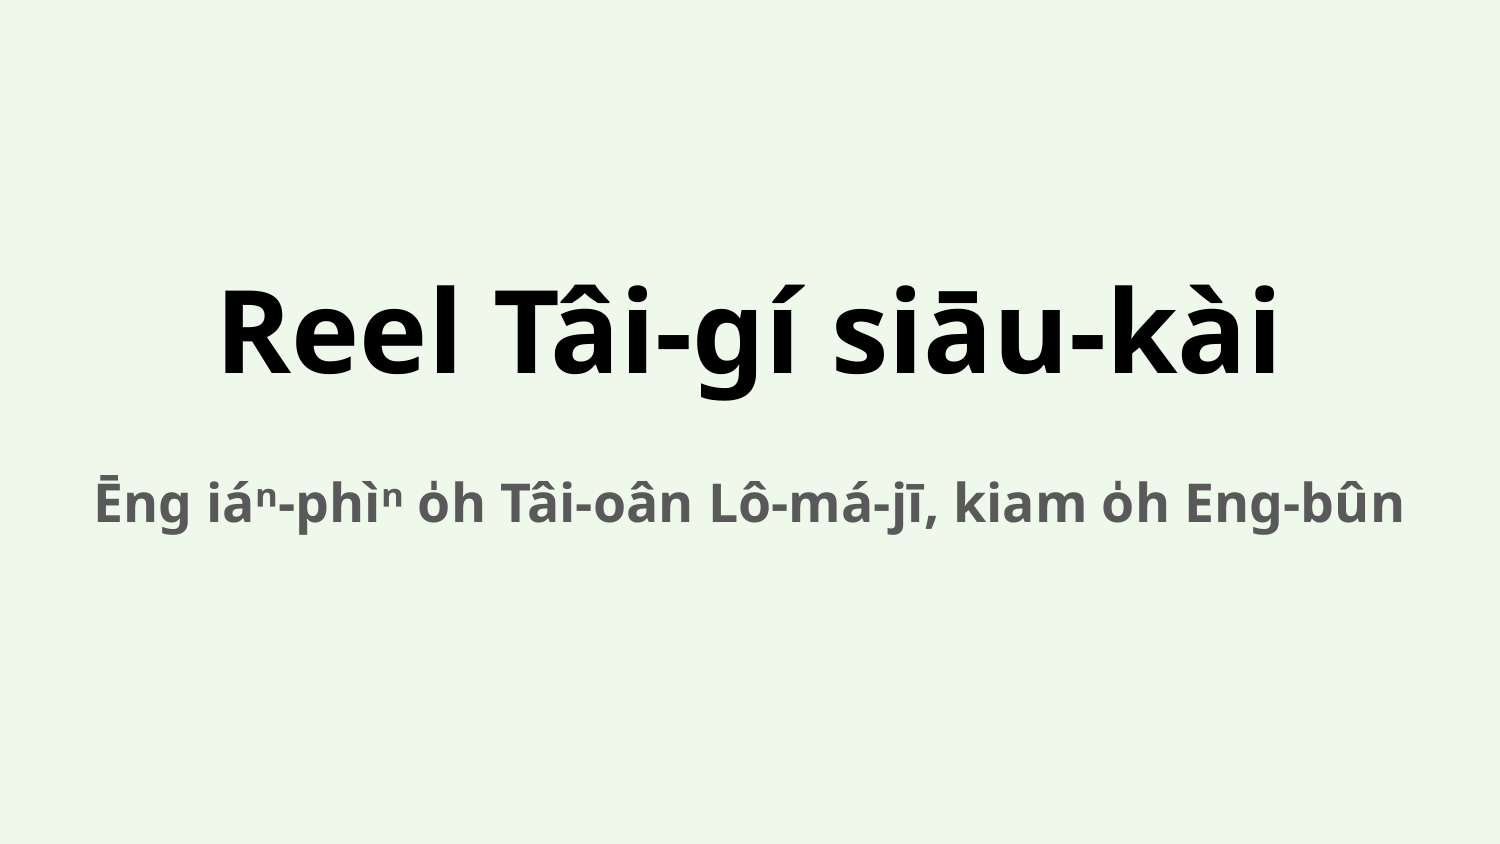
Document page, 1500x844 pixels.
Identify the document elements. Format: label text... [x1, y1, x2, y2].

subtitle Ēng iáⁿ-phìⁿ o̍h Tâi-oân Lô-má-jī, kiam o̍h Eng-bûn [75, 449, 1425, 556]
title Reel Tâi-gí siāu-kài [51, 233, 1449, 422]
